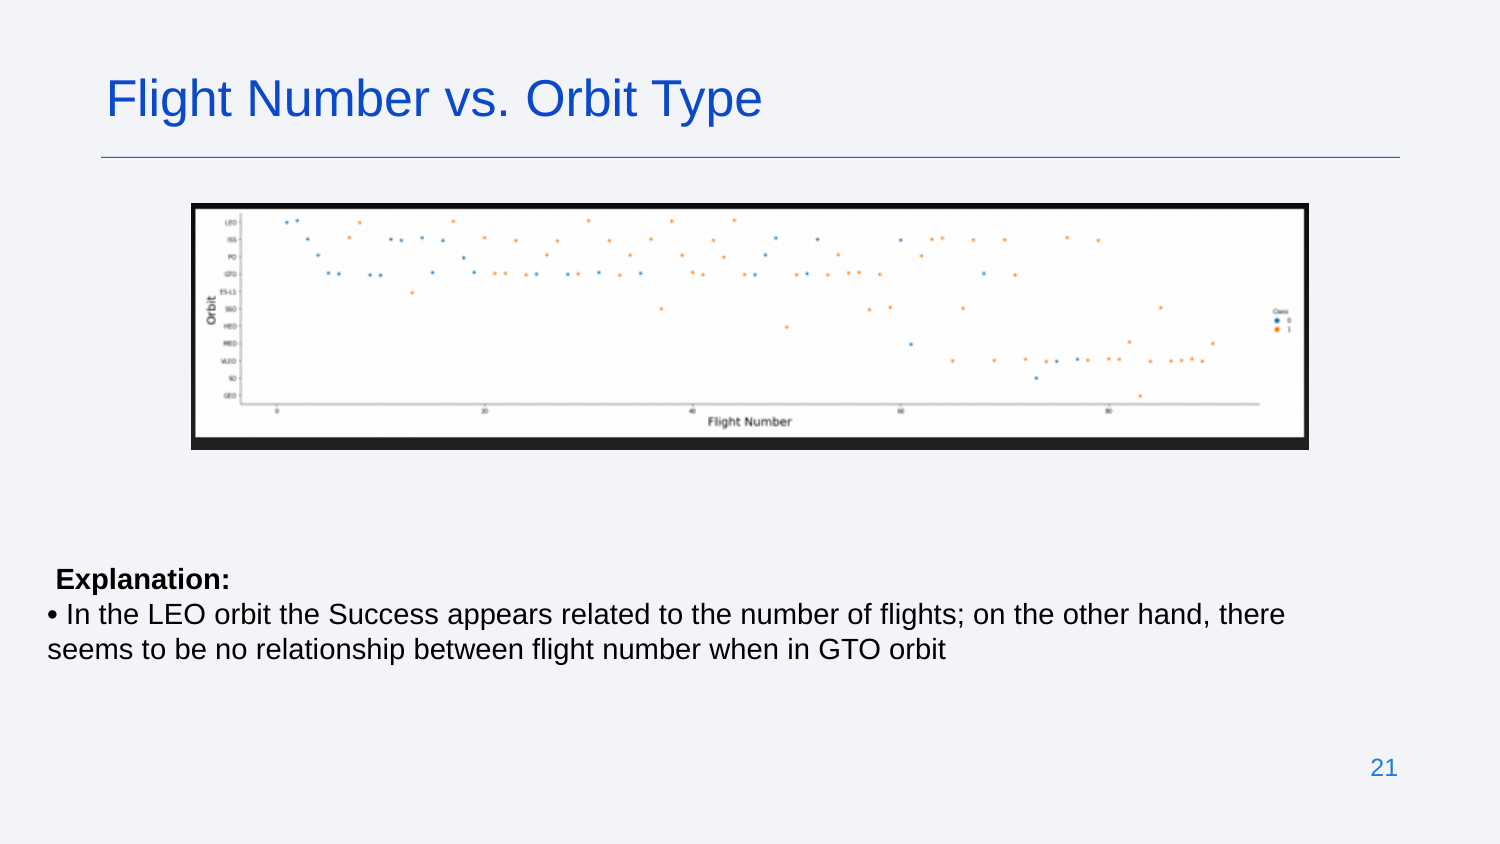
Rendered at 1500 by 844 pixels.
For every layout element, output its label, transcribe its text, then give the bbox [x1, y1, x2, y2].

slide_number ‹#› [1072, 741, 1410, 791]
picture [0, 0, 1500, 844]
text_box Explanation: • In the LEO orbit the Success appears related to the number of flights; on the other hand, there seems to be no relationship between flight number when in GTO orbit [32, 545, 1357, 680]
text_box Flight Number vs. Orbit Type [94, 66, 1389, 134]
